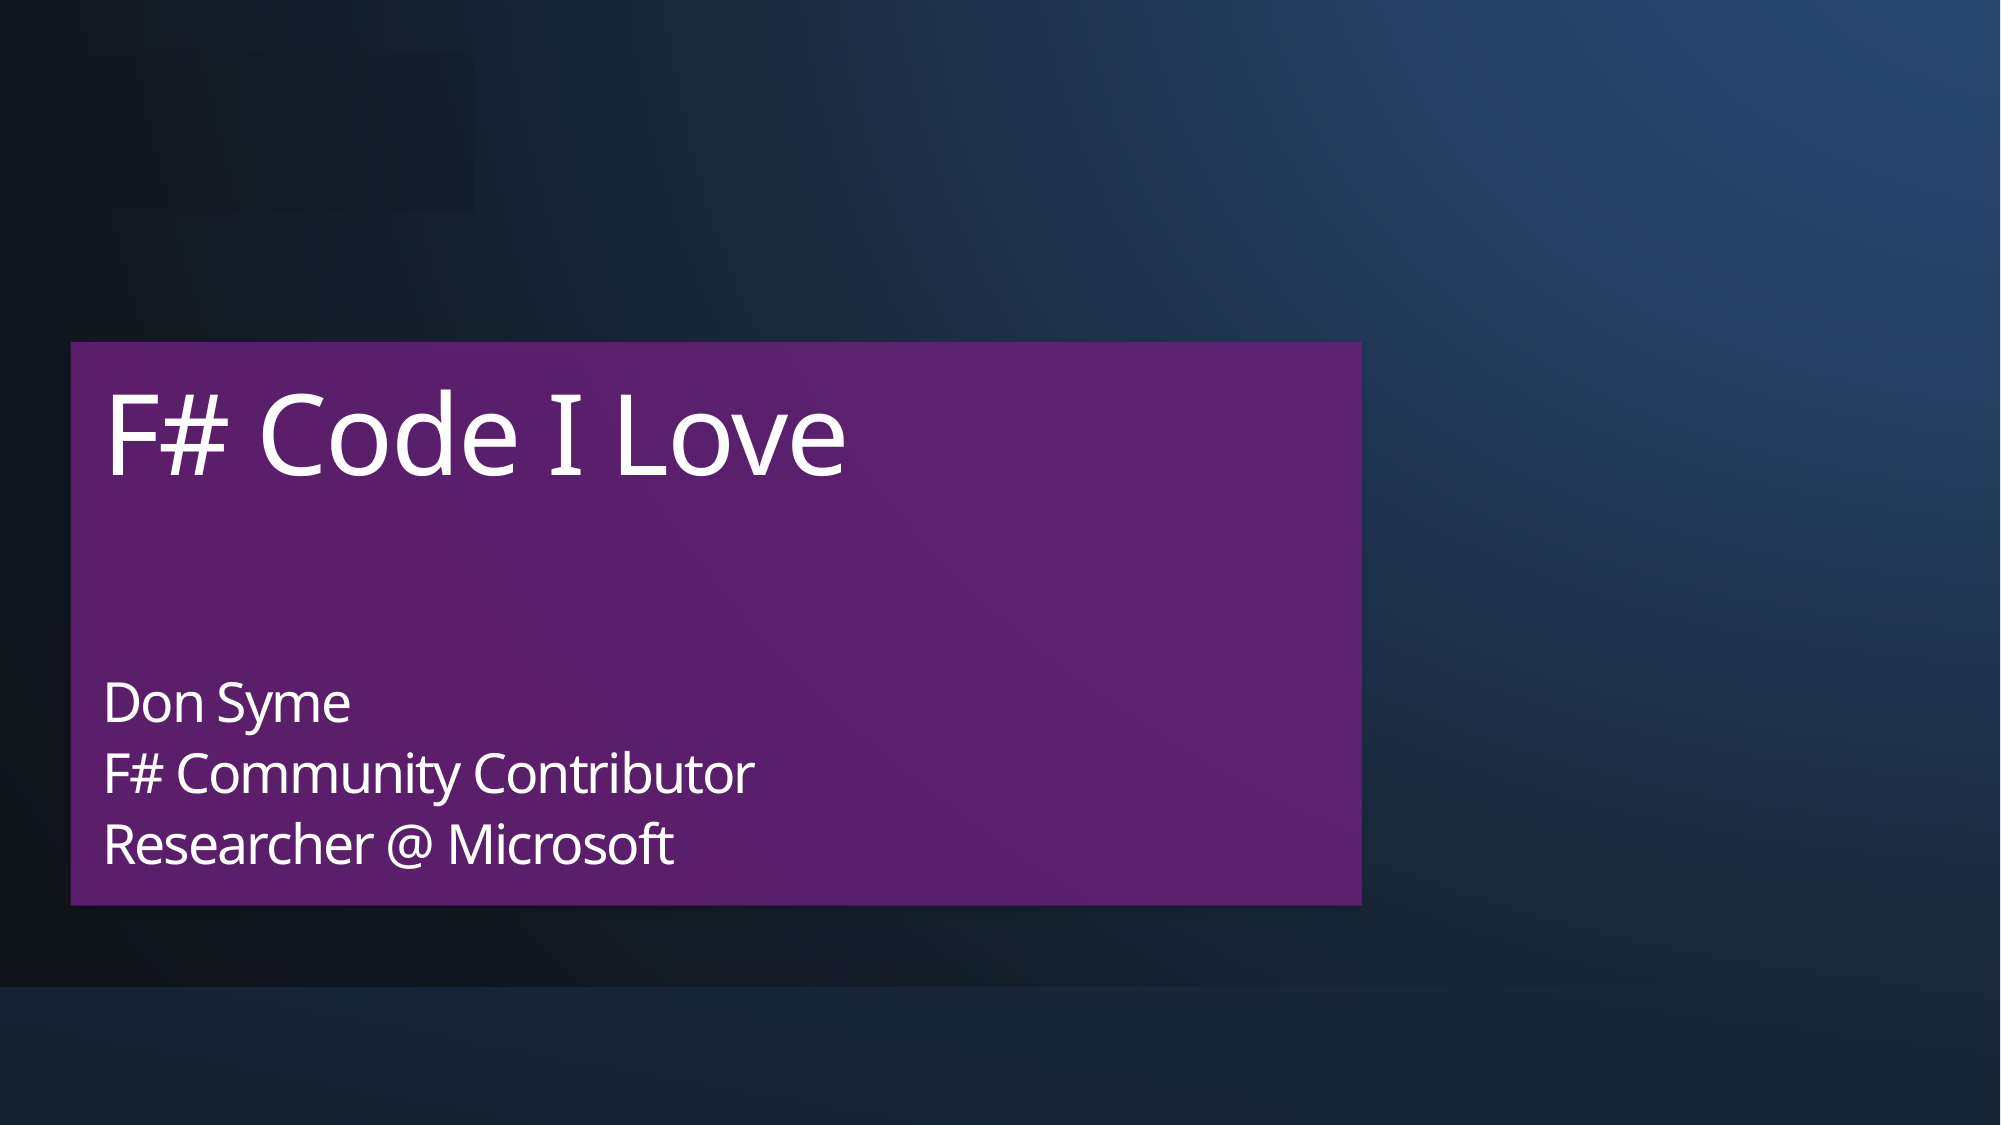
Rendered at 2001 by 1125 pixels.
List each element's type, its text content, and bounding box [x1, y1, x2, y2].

picture [0, 0, 2001, 1125]
list F# Code I Love [102, 378, 1331, 650]
list Don Syme F# Community Contributor Researcher @ Microsoft [102, 674, 1331, 889]
